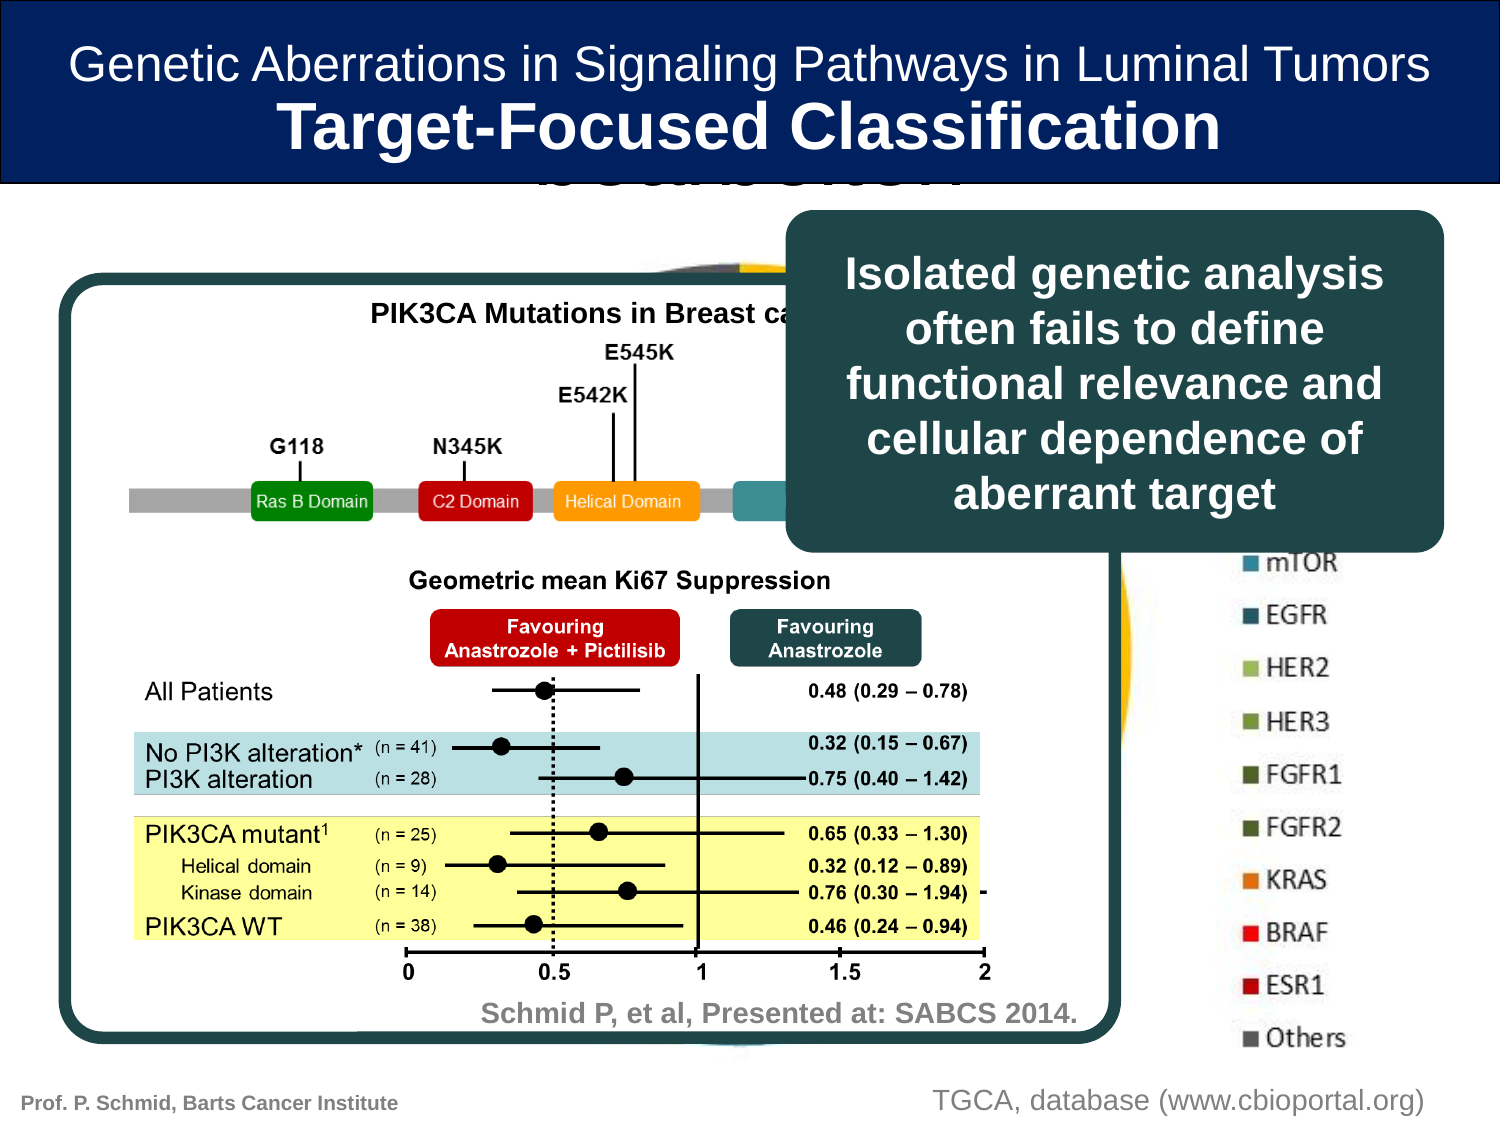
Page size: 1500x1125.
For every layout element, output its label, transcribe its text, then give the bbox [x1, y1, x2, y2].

text_box Isolated genetic analysis often fails to define functional relevance and cellular dependence of aberrant target [785, 210, 1445, 553]
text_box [64, 278, 1116, 1038]
picture [1198, 266, 1354, 1064]
text_box Genetic Aberrations in Signaling Pathways in Luminal Tumors Target-Focused Classification [0, 7, 1500, 195]
picture [324, 243, 1164, 1064]
text_box TGCA, database (www.cbioportal.org) [499, 1073, 1441, 1124]
